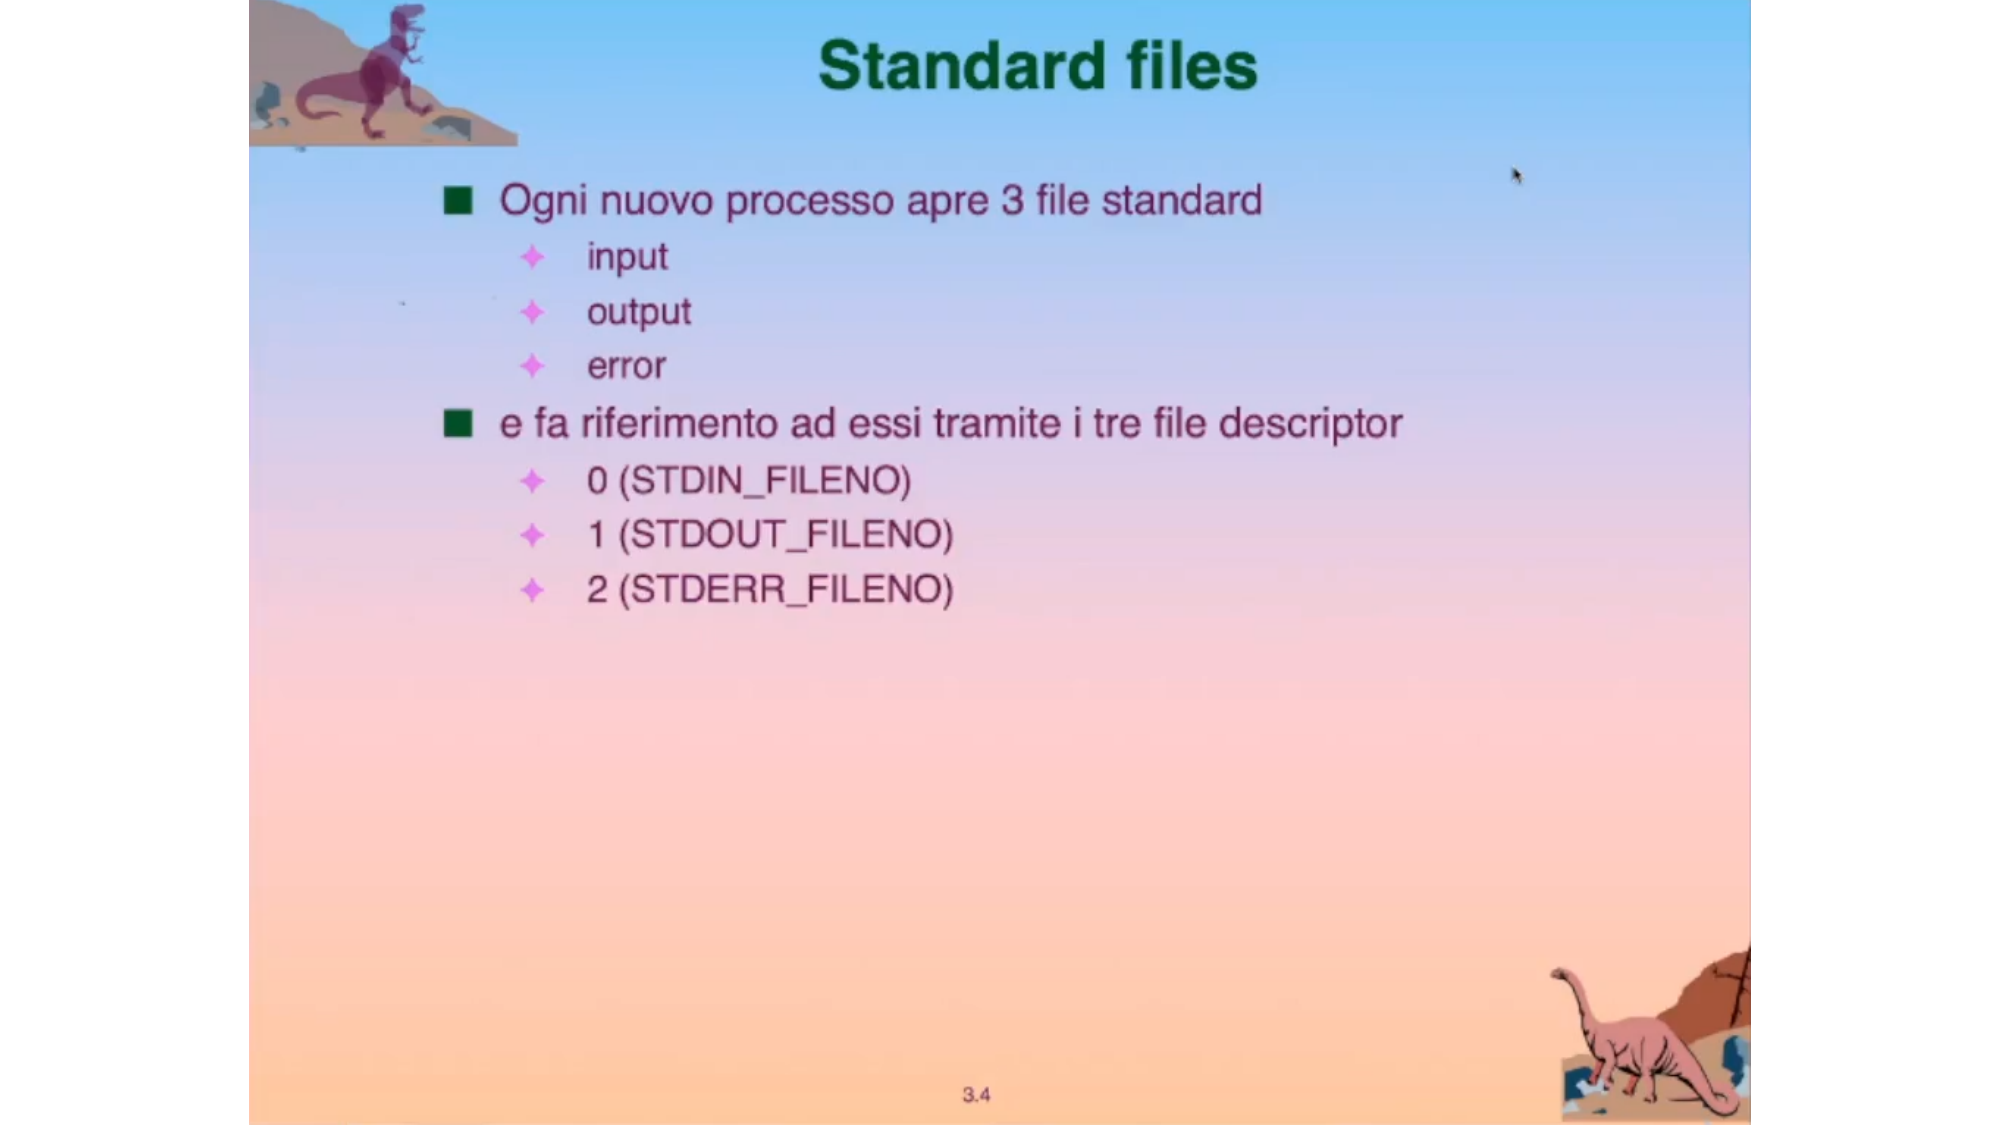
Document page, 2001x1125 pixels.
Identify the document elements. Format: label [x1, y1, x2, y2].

picture [249, 0, 1751, 1125]
